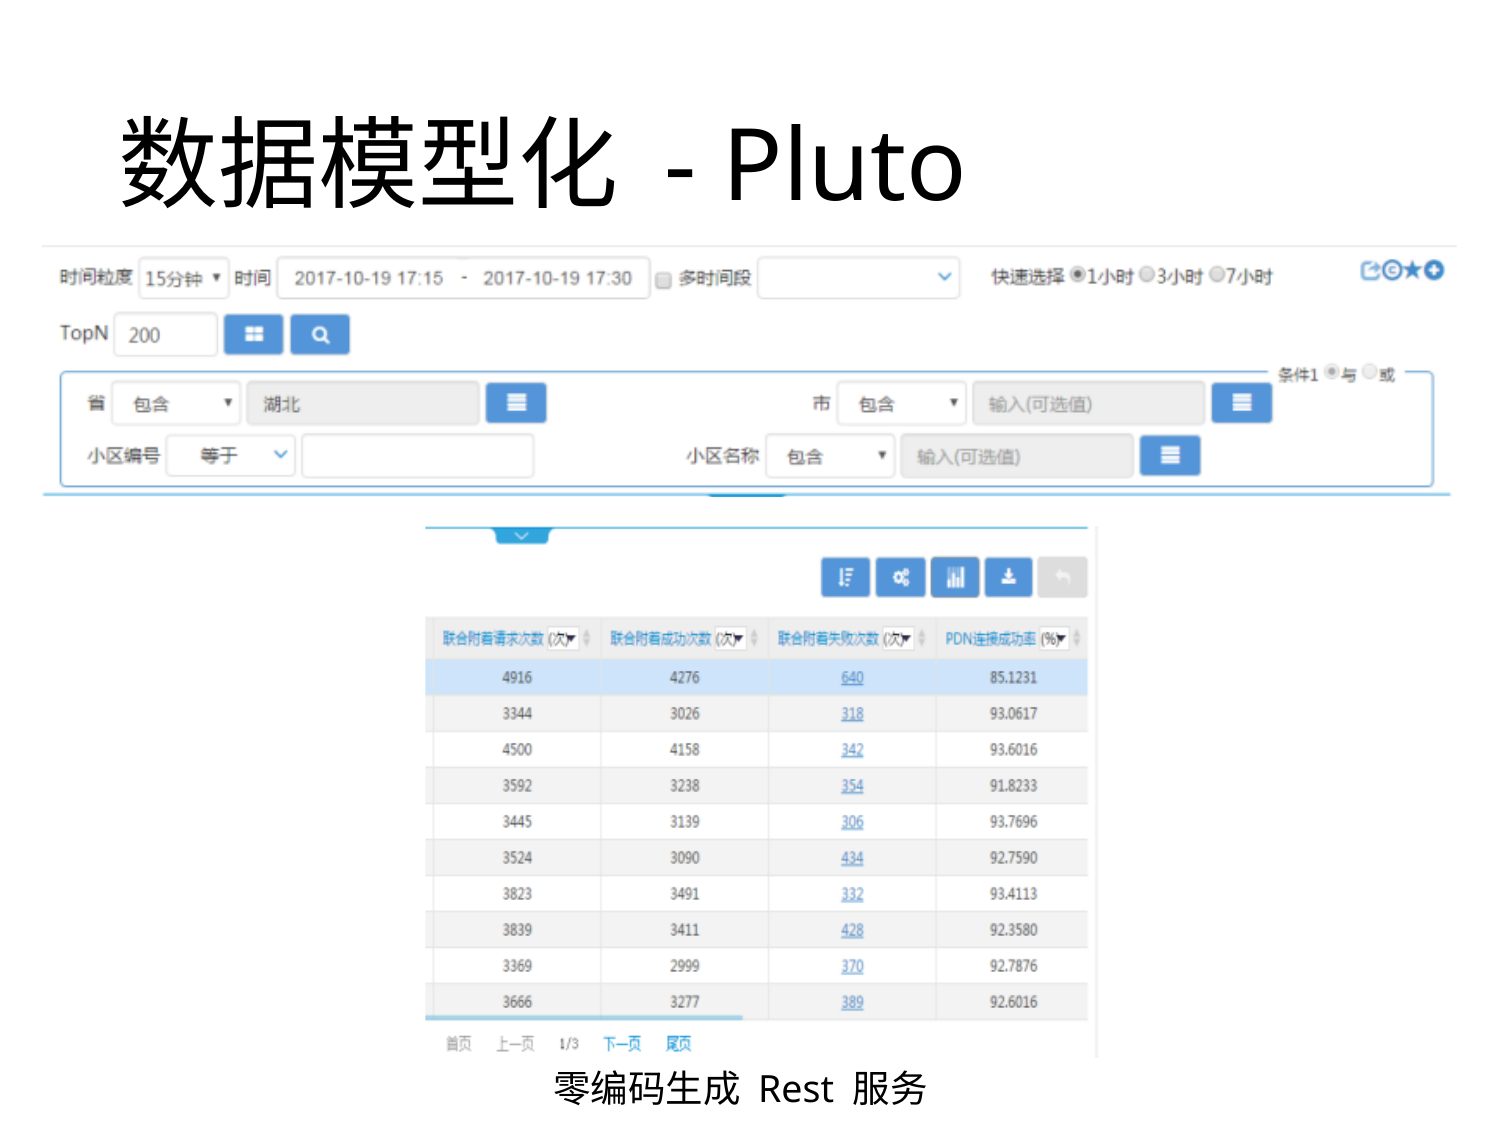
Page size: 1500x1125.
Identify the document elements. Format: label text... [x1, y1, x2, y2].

text_box 零编码生成 Rest 服务 [538, 1058, 943, 1117]
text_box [41, 244, 1459, 497]
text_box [425, 526, 1100, 1058]
title 数据模型化 - Pluto [103, 59, 1397, 244]
